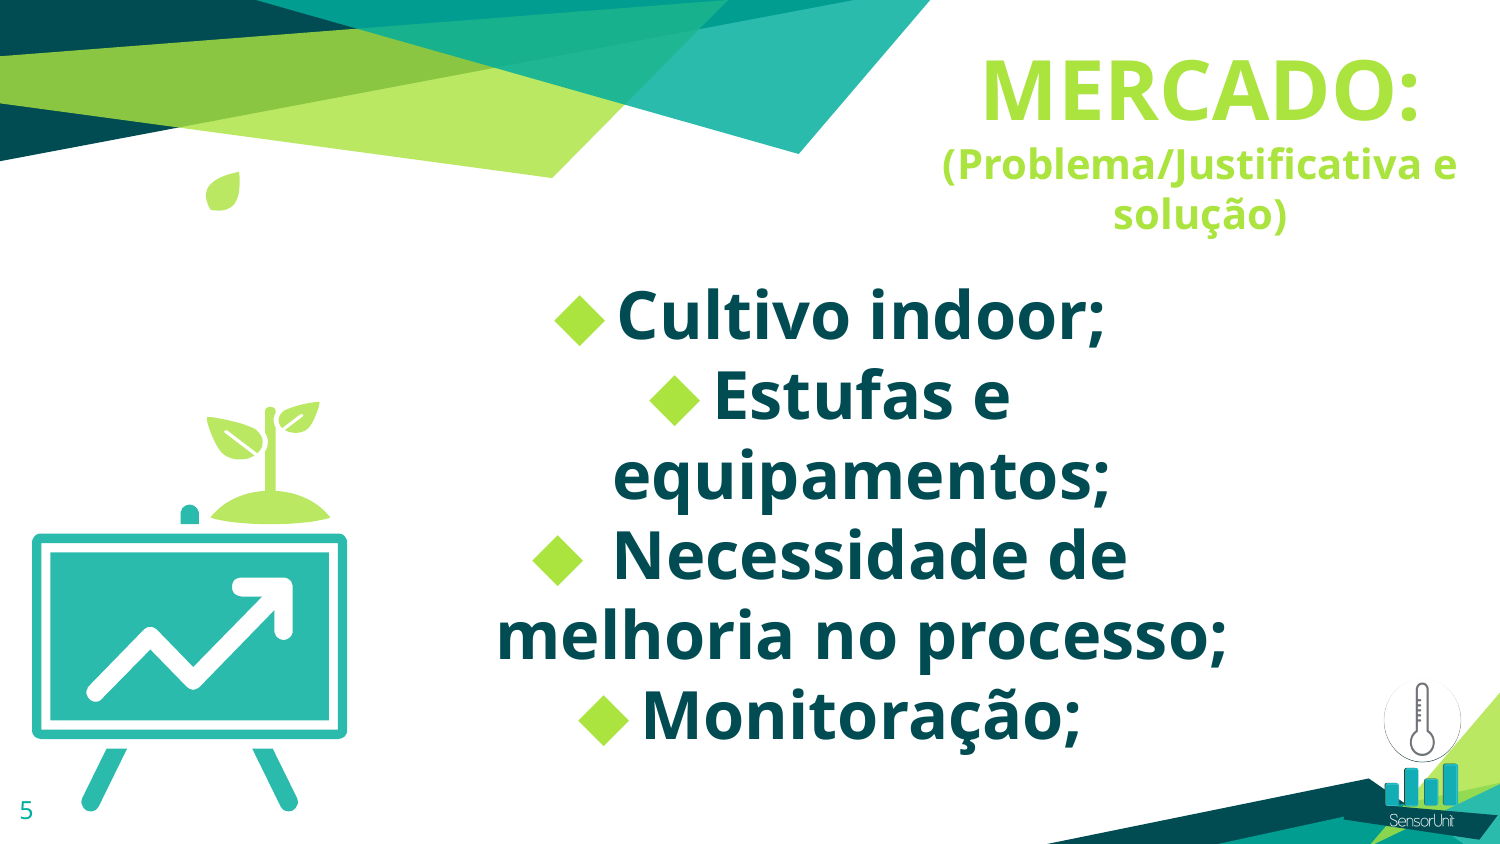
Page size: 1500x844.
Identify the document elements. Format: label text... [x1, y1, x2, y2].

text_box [206, 401, 331, 525]
subtitle Cultivo indoor; Estufas e equipamentos; Necessidade de melhoria no processo; Monitoração; [299, 258, 1275, 619]
text_box [205, 171, 240, 211]
text_box MERCADO: (Problema/Justificativa e solução) [843, 30, 1500, 402]
slide_number 5 [4, 779, 95, 844]
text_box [31, 504, 348, 812]
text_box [1340, 671, 1500, 844]
